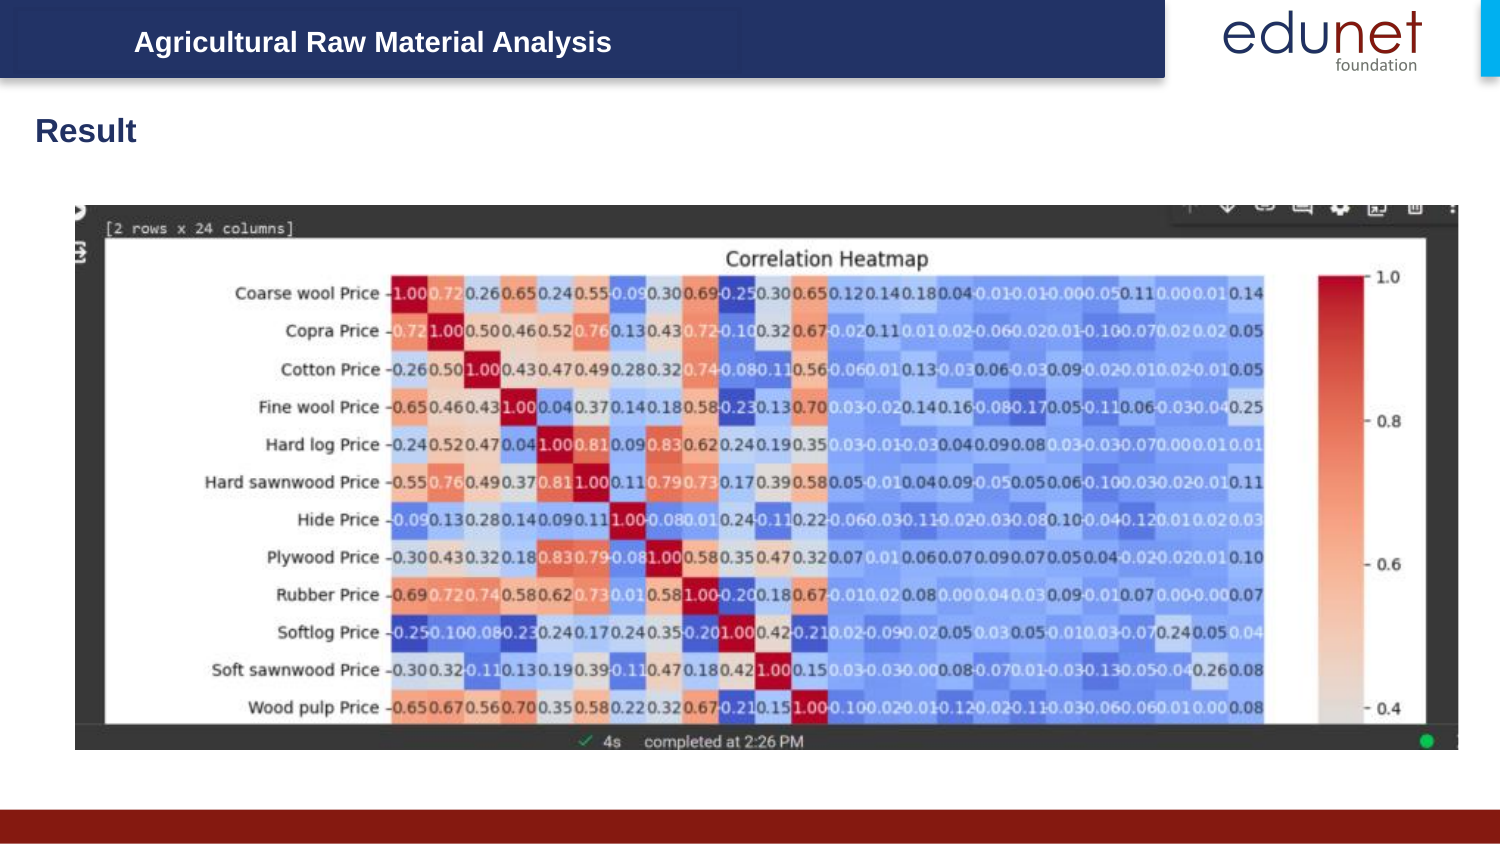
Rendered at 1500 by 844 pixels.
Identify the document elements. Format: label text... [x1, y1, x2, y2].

text_box Result [20, 94, 750, 147]
picture [74, 204, 1459, 750]
picture [1219, 8, 1424, 75]
text_box Agricultural Raw Material Analysis [13, 7, 742, 74]
